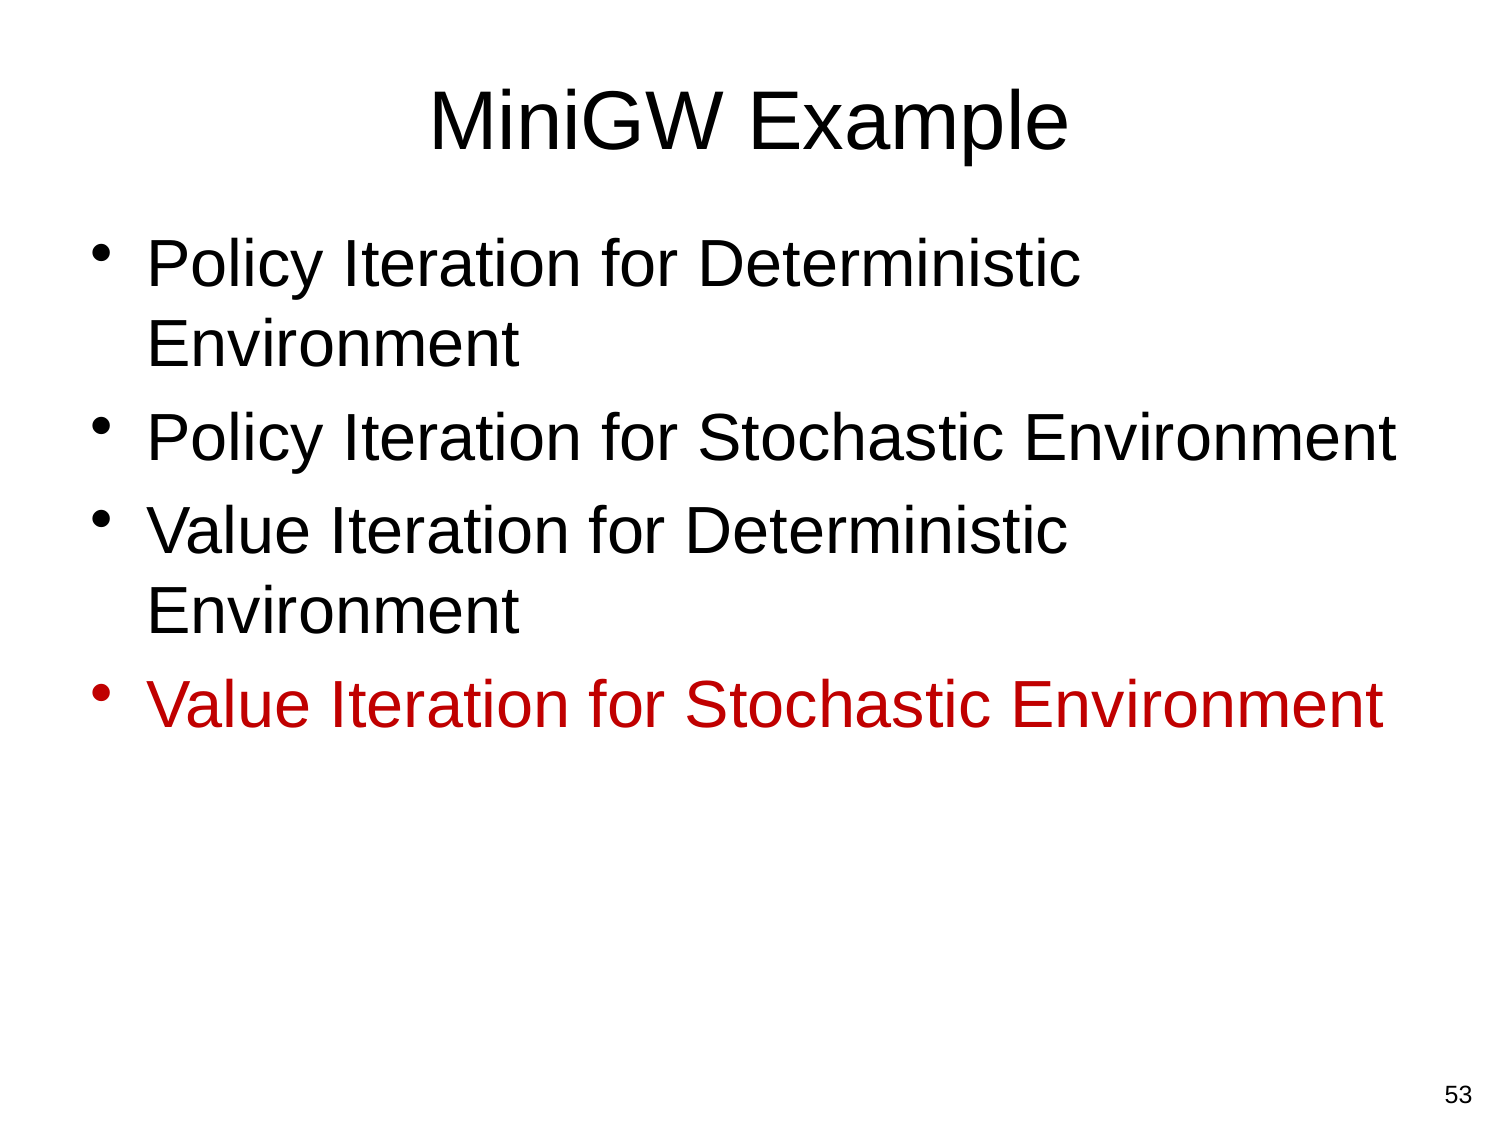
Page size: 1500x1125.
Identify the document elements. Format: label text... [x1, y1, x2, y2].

list Policy Iteration for Deterministic Environment Policy Iteration for Stochastic Environment Value Iteration for Deterministic Environment Value Iteration for Stochastic Environment [74, 212, 1426, 1072]
slide_number 53 [1137, 1070, 1488, 1112]
title MiniGW Example [74, 44, 1426, 188]
